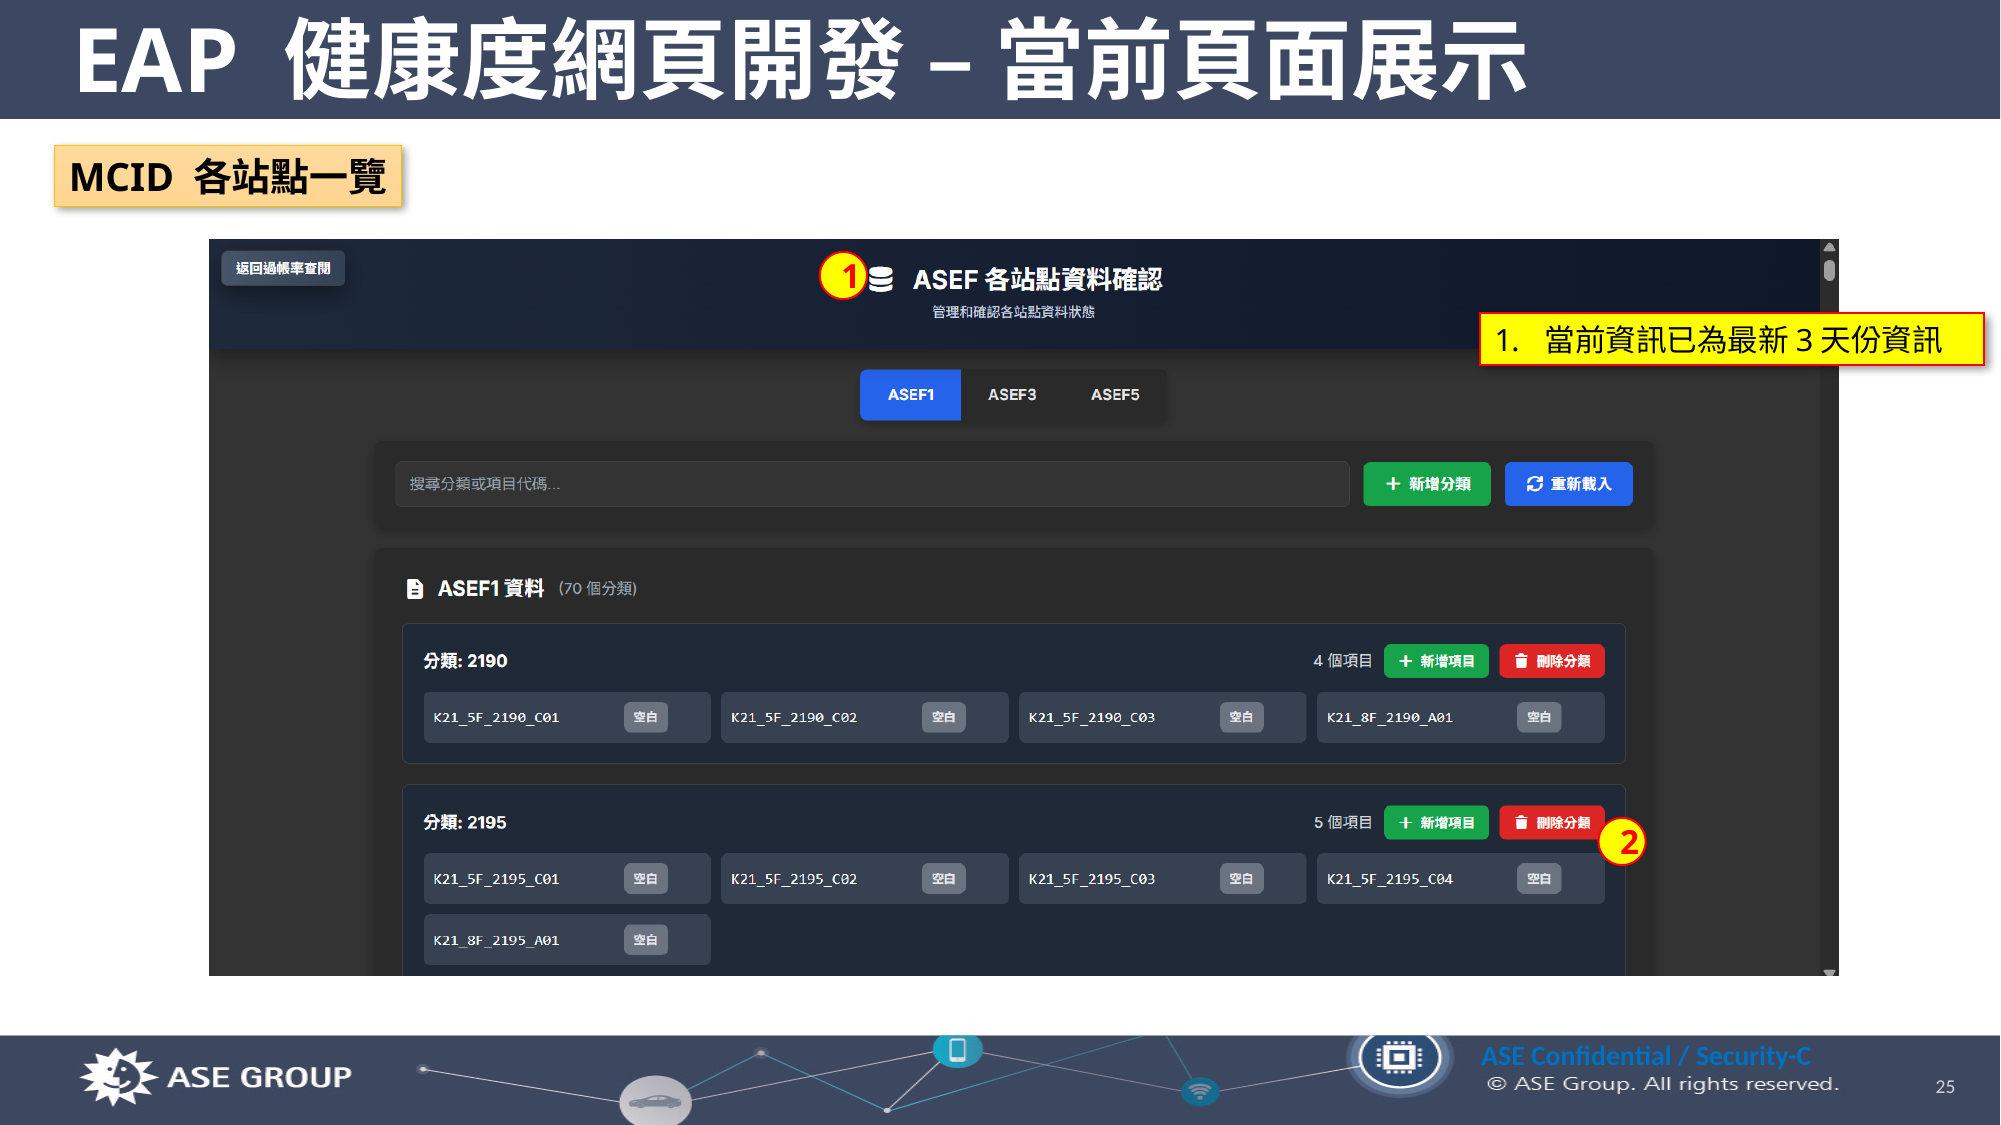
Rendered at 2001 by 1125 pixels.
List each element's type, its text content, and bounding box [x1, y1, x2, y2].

text_box 當前資訊已為最新3天份資訊 [1839, 312, 1985, 366]
picture [0, 119, 2000, 1125]
title EAP 健康度網頁開發 – 當前頁面展示 [55, 12, 1872, 102]
text_box MCID 各站點一覽 [54, 145, 402, 207]
